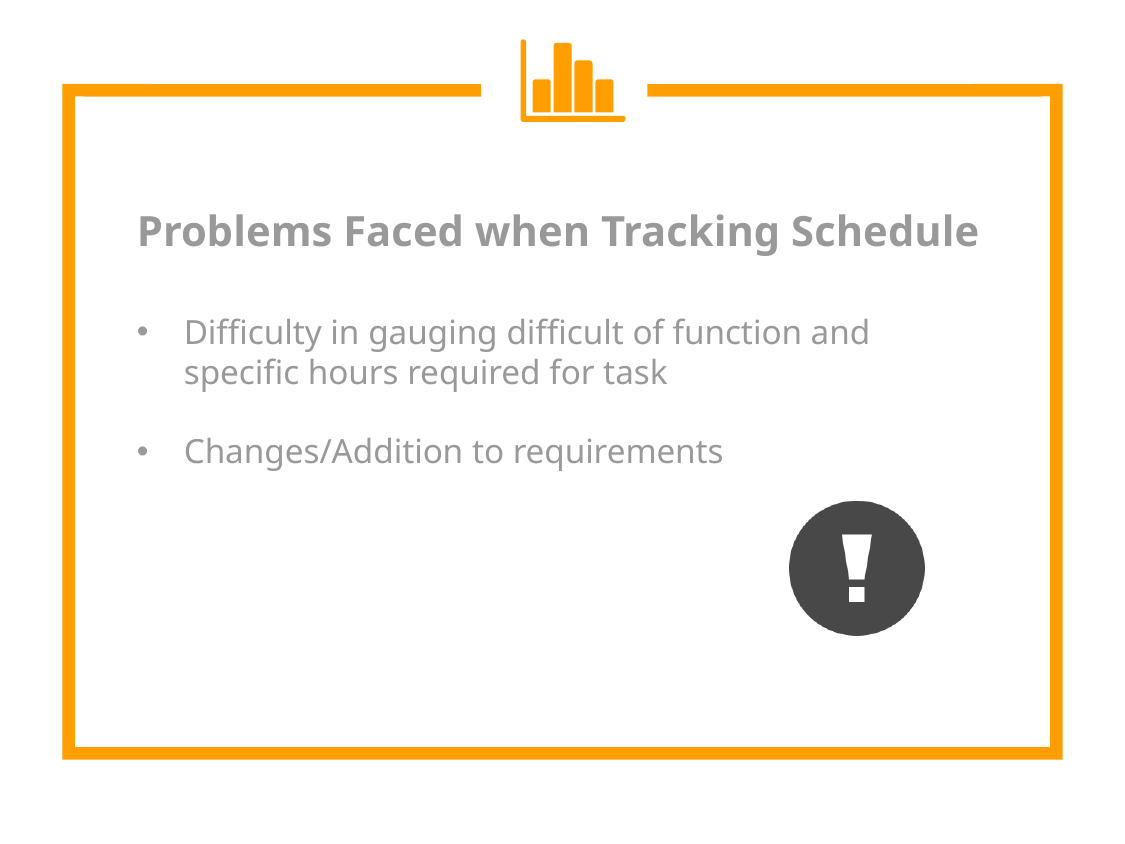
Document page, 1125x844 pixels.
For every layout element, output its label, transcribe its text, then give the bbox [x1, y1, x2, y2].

text_box Difficulty in gauging difficult of function and specific hours required for task Changes/Addition to requirements [122, 303, 978, 478]
picture [781, 492, 932, 644]
text_box Problems Faced when Tracking Schedule [122, 197, 1004, 304]
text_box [520, 39, 626, 123]
